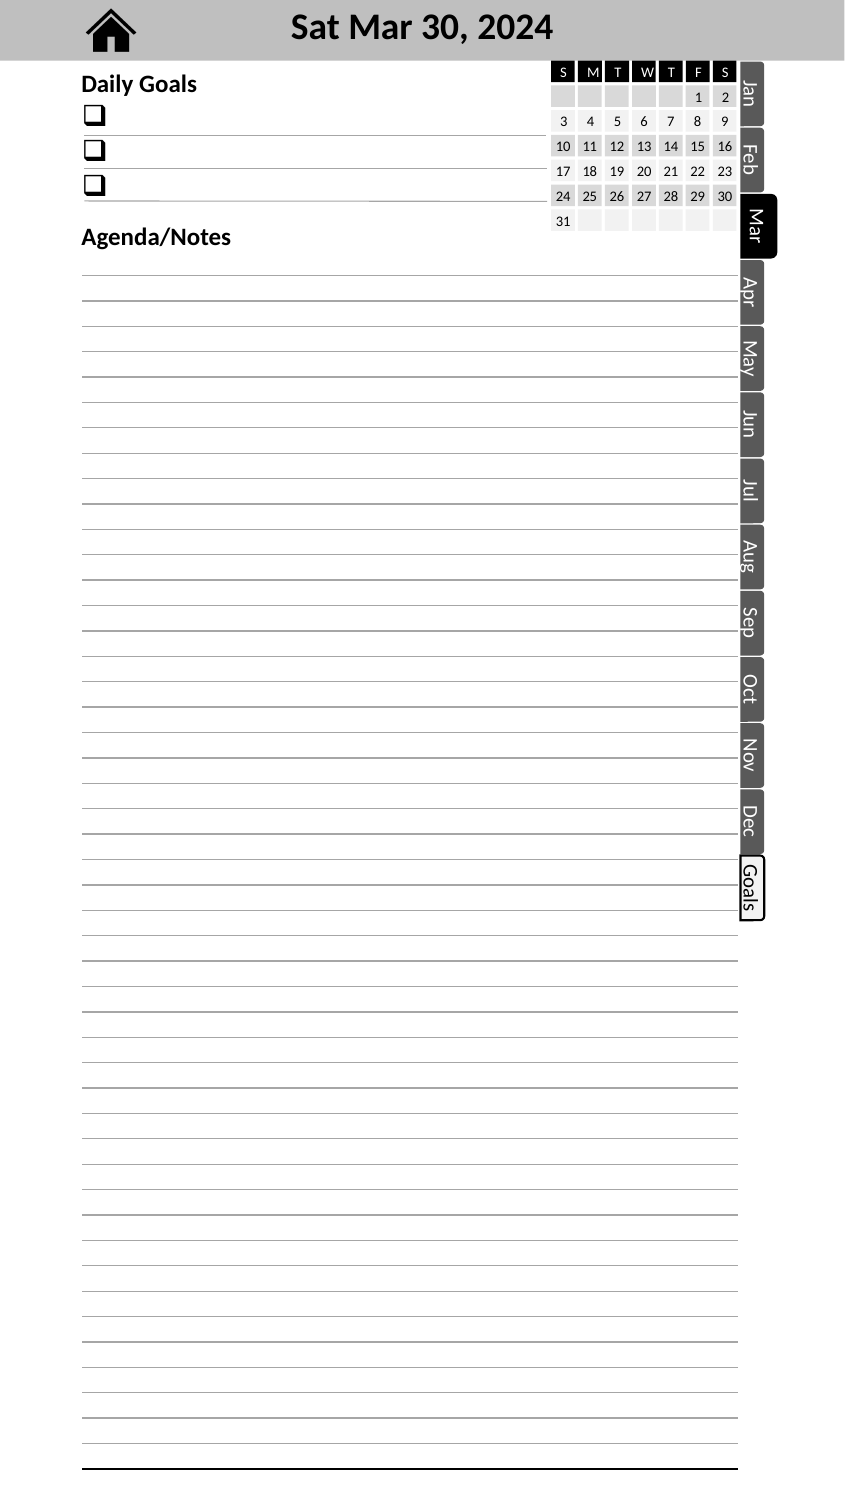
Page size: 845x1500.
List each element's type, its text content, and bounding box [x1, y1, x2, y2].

list Sat Mar 30, 2024 [190, 0, 655, 61]
picture [82, 1, 140, 59]
